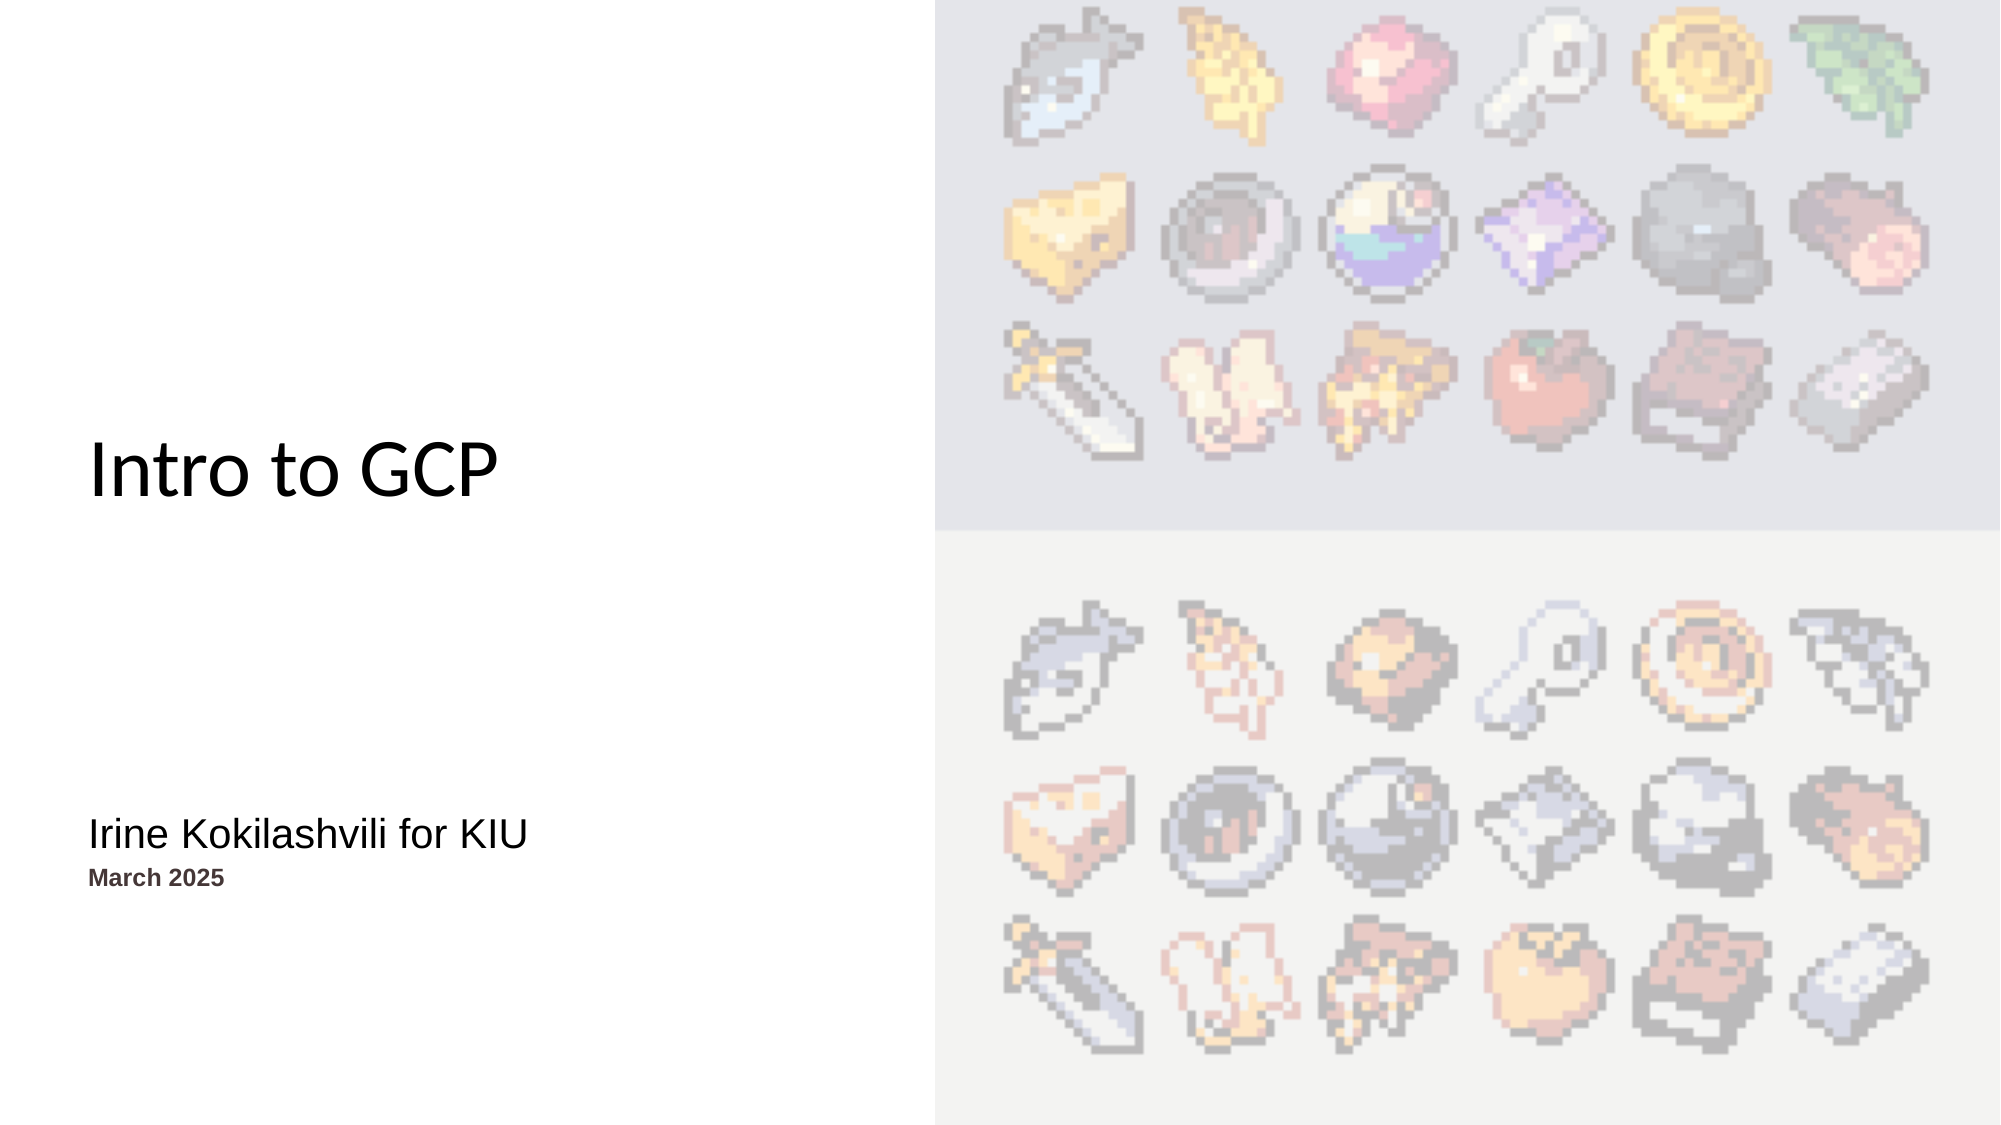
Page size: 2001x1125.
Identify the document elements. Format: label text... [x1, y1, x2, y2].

text_box March 2025 [88, 861, 934, 892]
text_box Irine Kokilashvili for KIU [88, 782, 934, 858]
picture [934, 0, 2000, 1125]
text_box Intro to GCP [88, 400, 884, 514]
